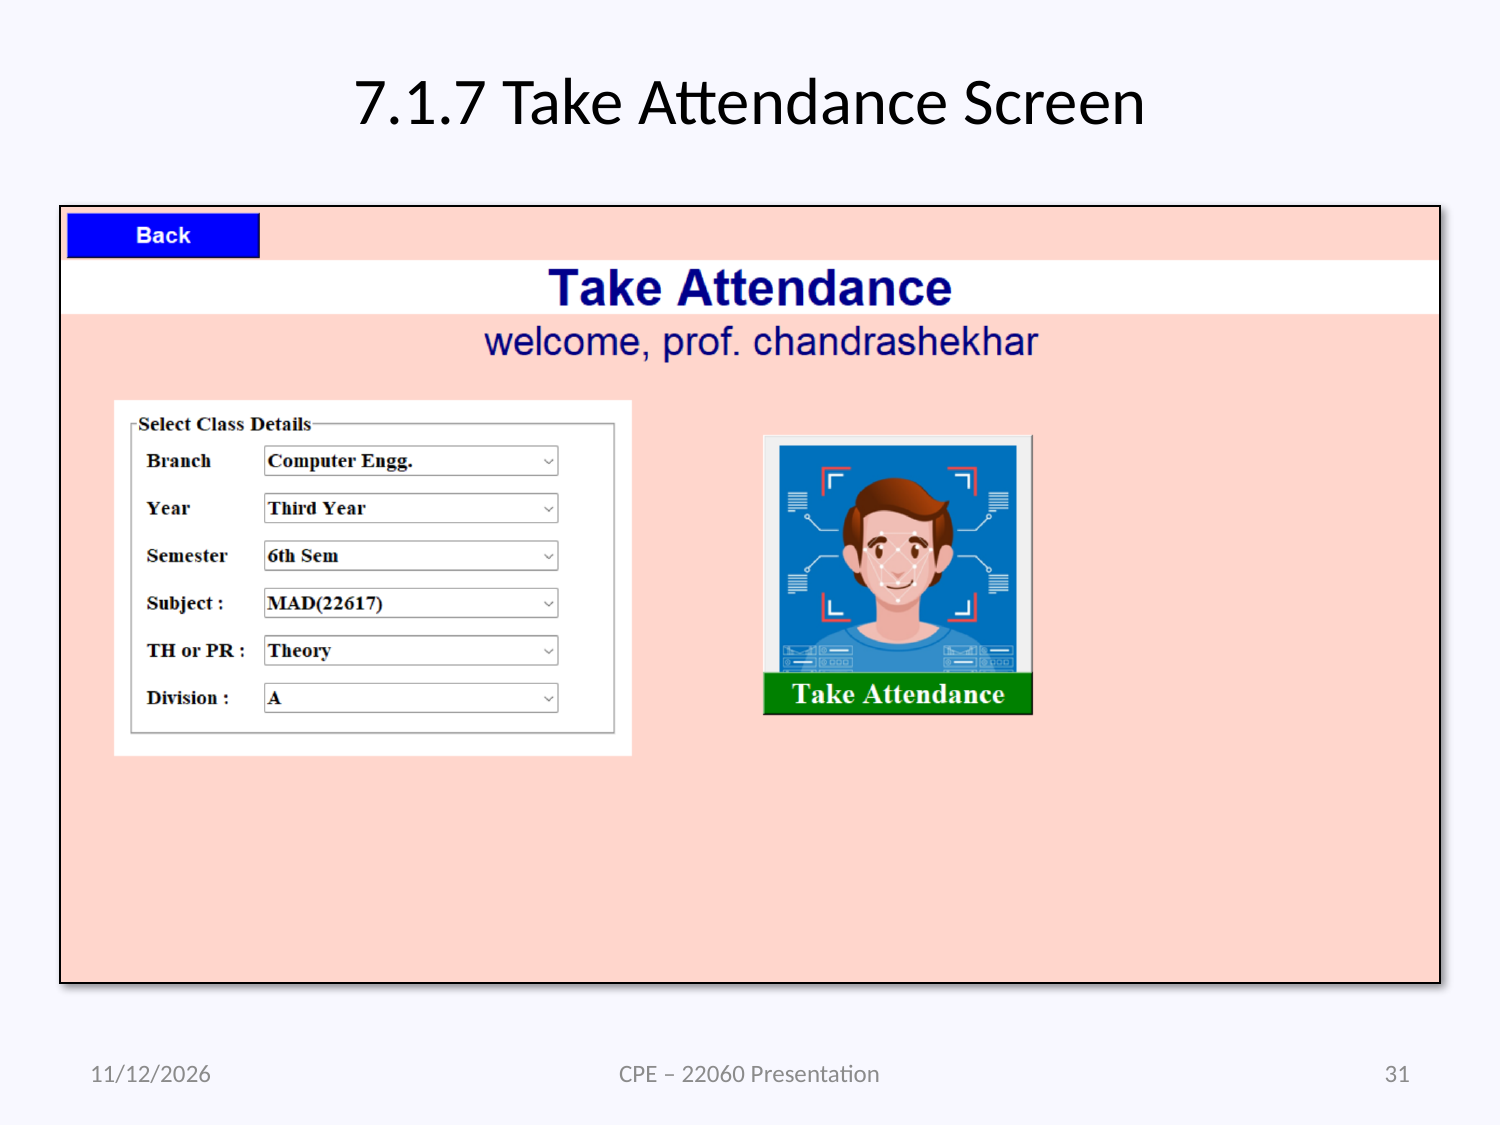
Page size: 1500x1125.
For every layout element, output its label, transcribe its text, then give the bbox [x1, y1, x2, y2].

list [60, 206, 1440, 983]
slide_number 31 [1074, 1042, 1425, 1103]
title 7.1.7 Take Attendance Screen [75, 45, 1425, 150]
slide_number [75, 1042, 425, 1103]
footer CPE – 22060 Presentation [512, 1042, 988, 1103]
